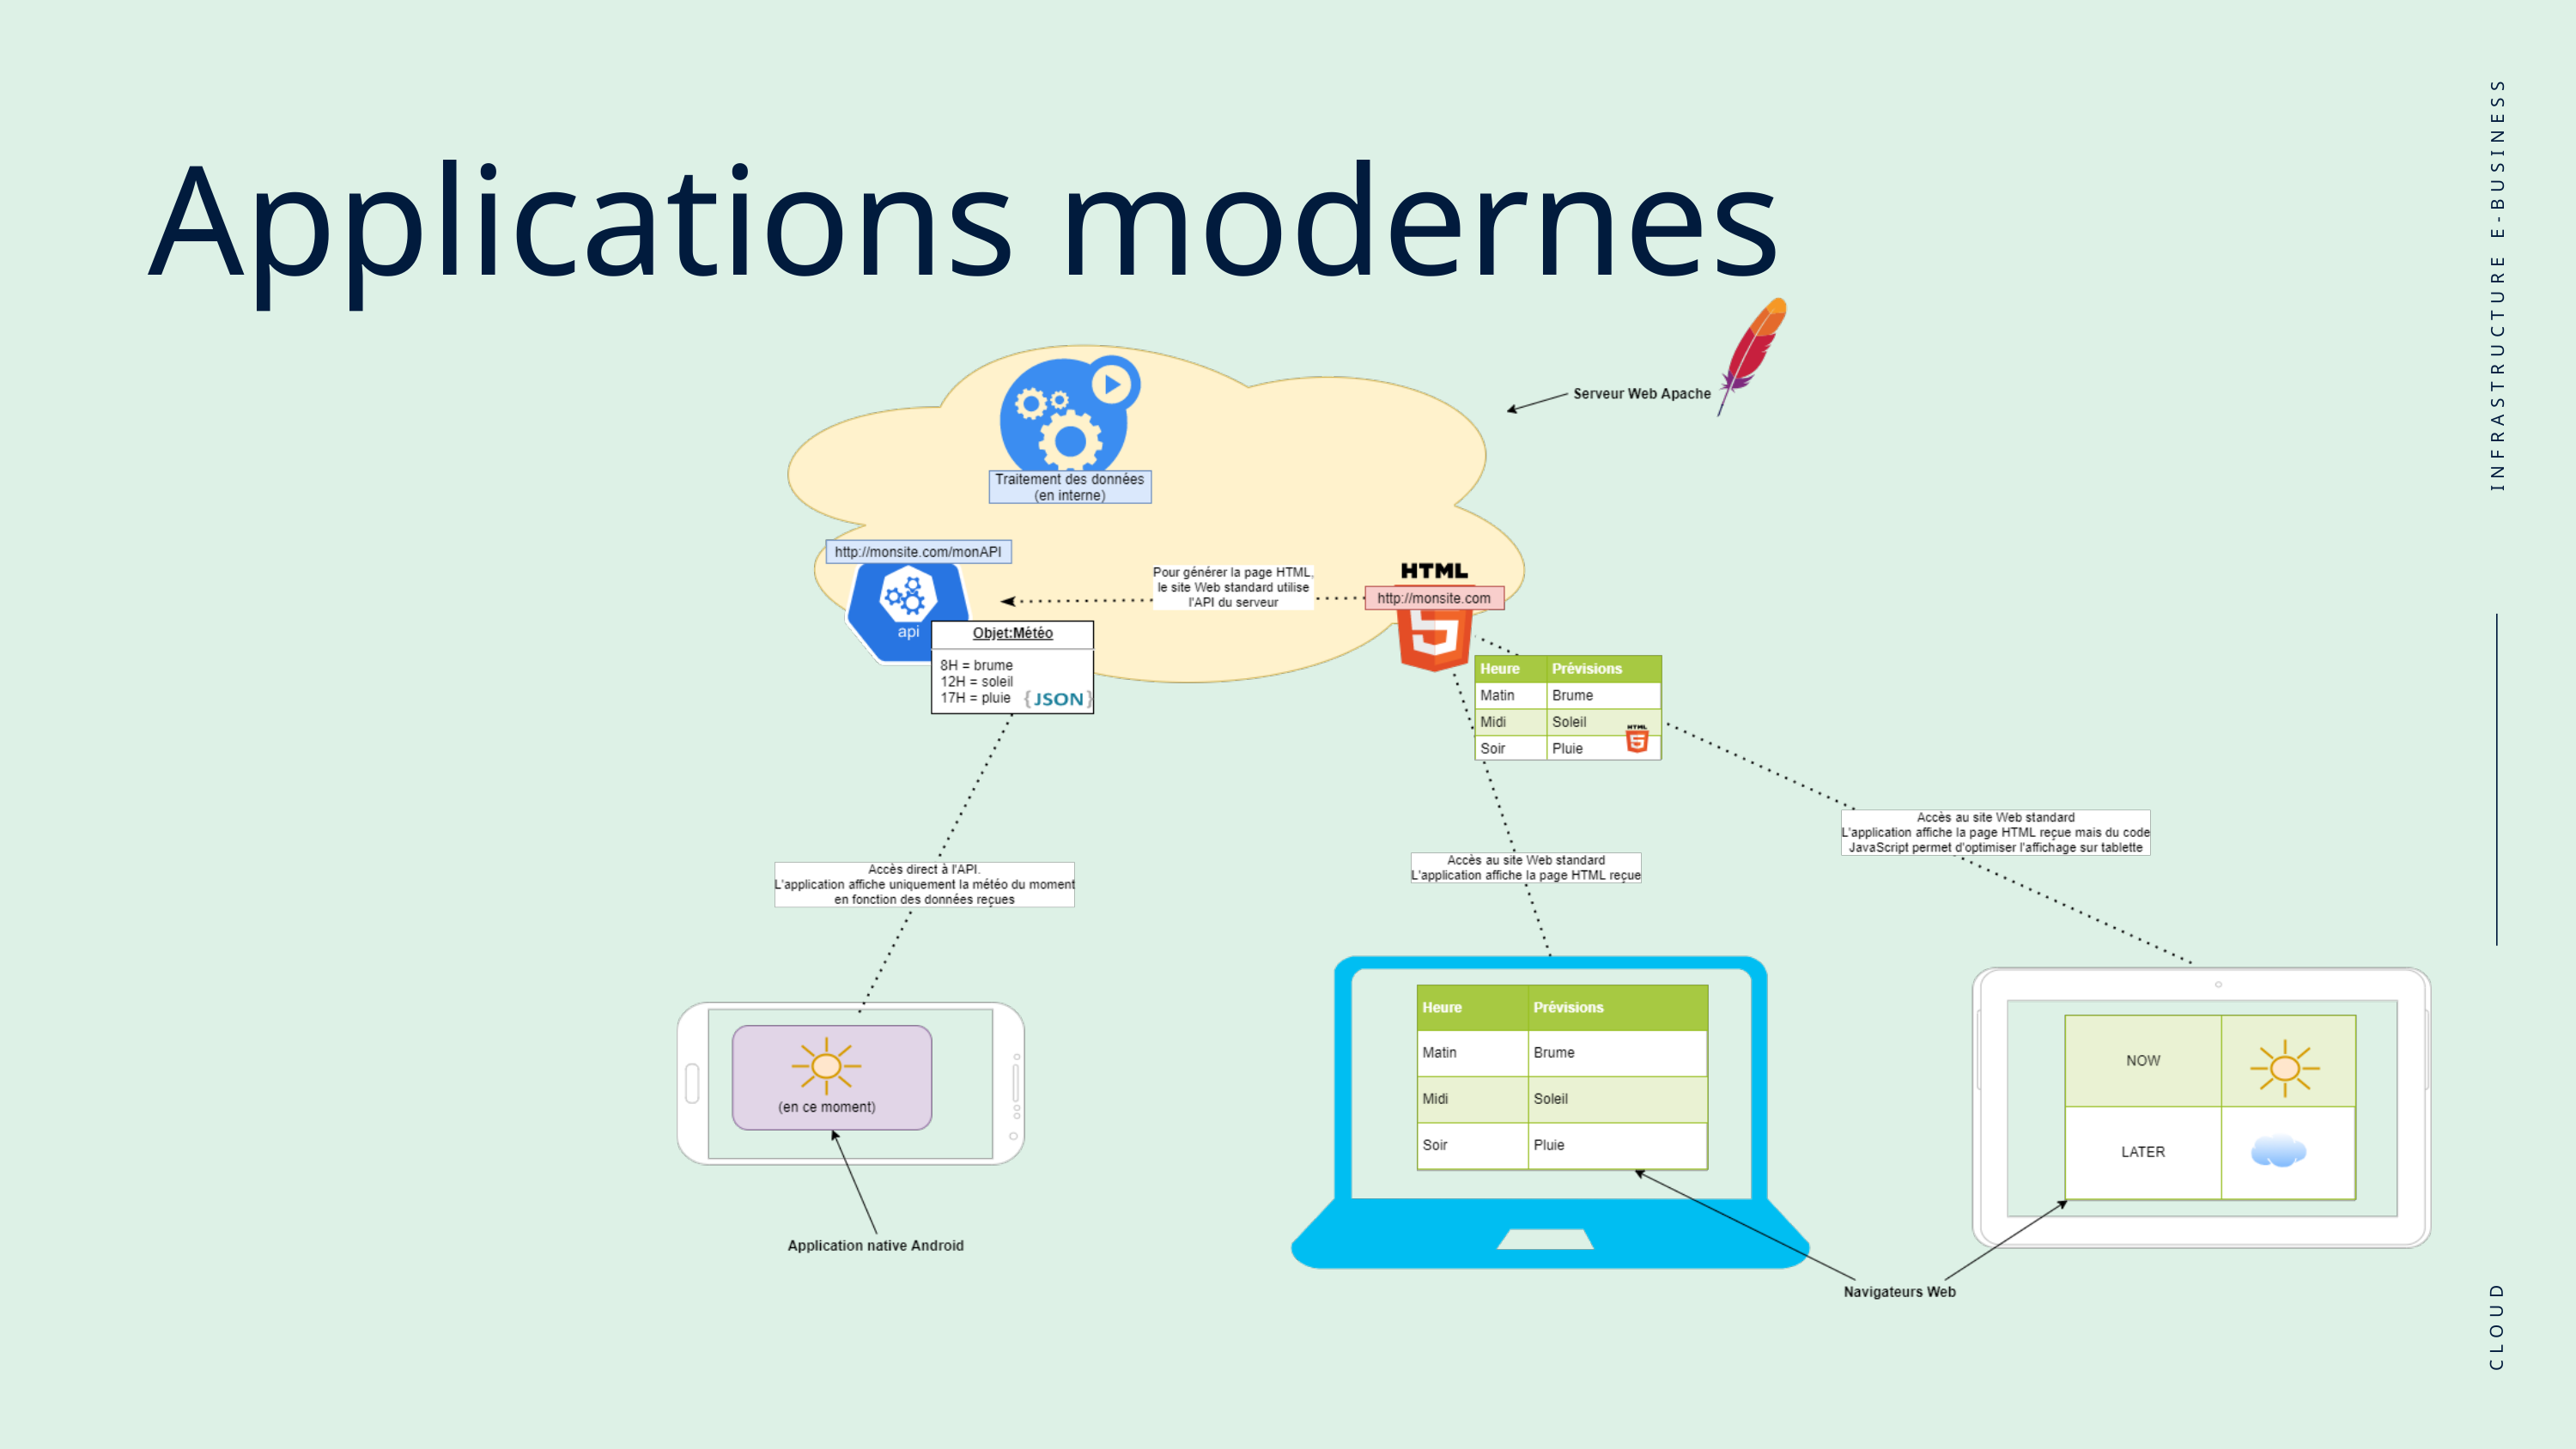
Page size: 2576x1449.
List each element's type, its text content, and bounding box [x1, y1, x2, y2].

picture [677, 297, 2432, 1304]
text_box Applications modernes [148, 93, 2266, 306]
text_box INFRASTRUCTURE E-BUSINESS [2487, 82, 2508, 614]
text_box CLOUD [2486, 925, 2506, 1372]
